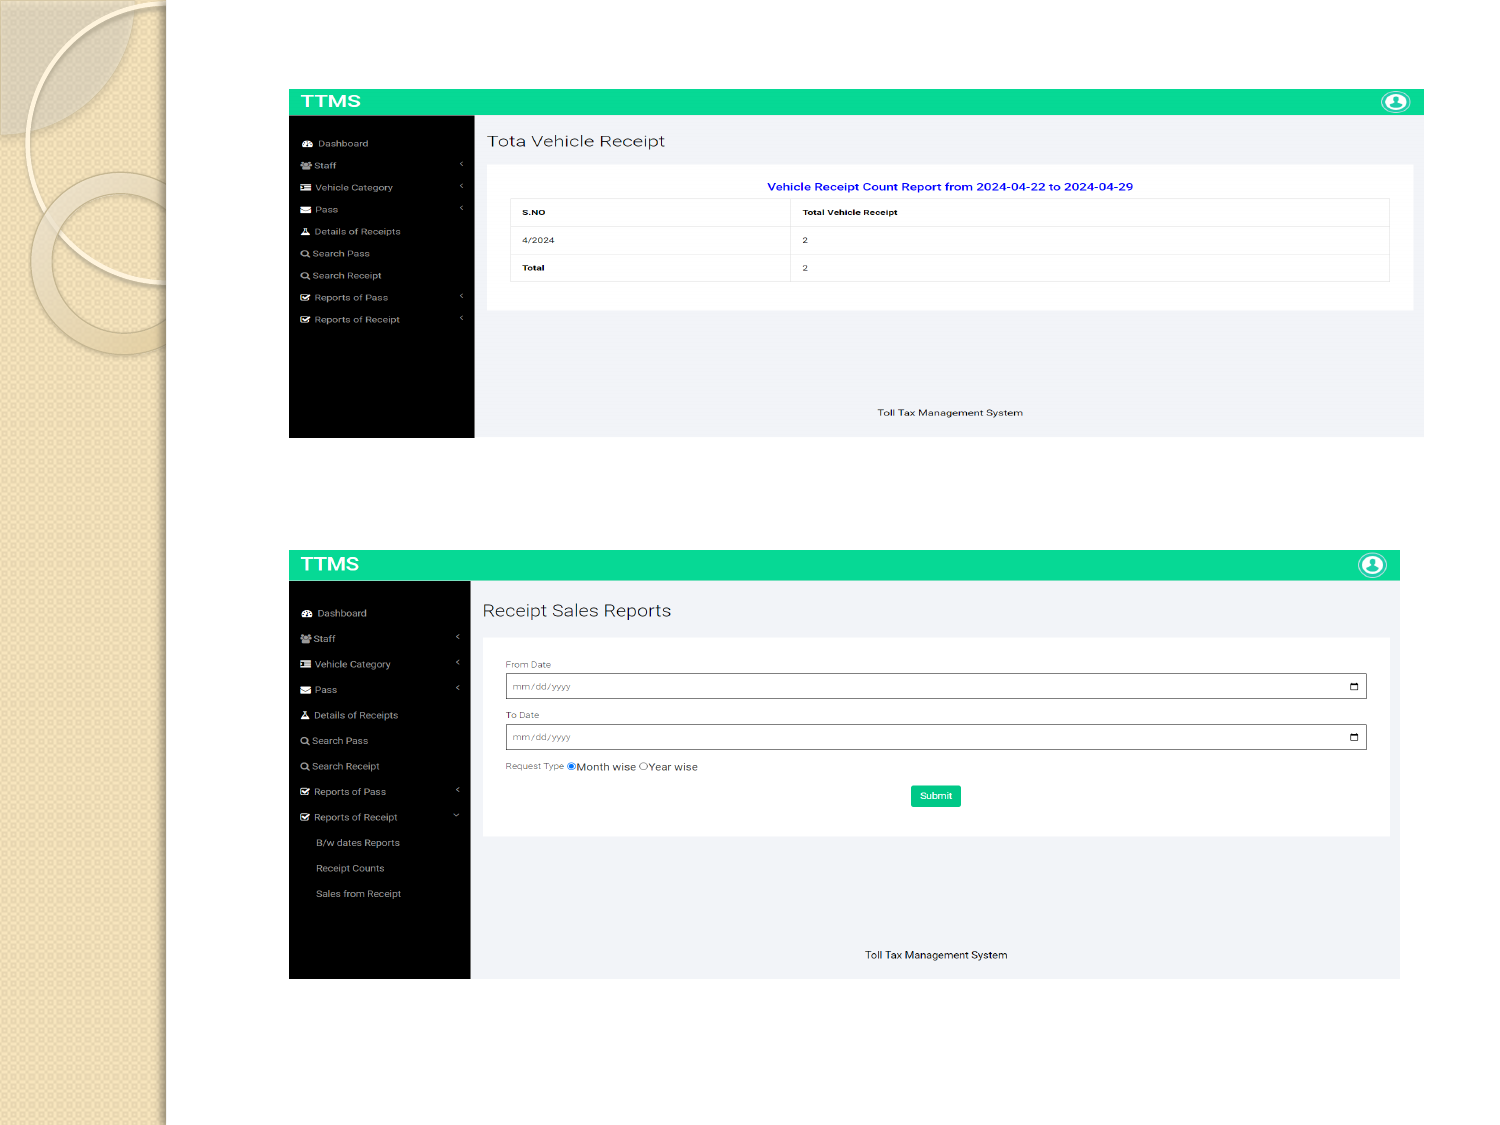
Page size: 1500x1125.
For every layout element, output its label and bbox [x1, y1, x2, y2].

picture [288, 550, 1400, 979]
picture [288, 89, 1424, 438]
